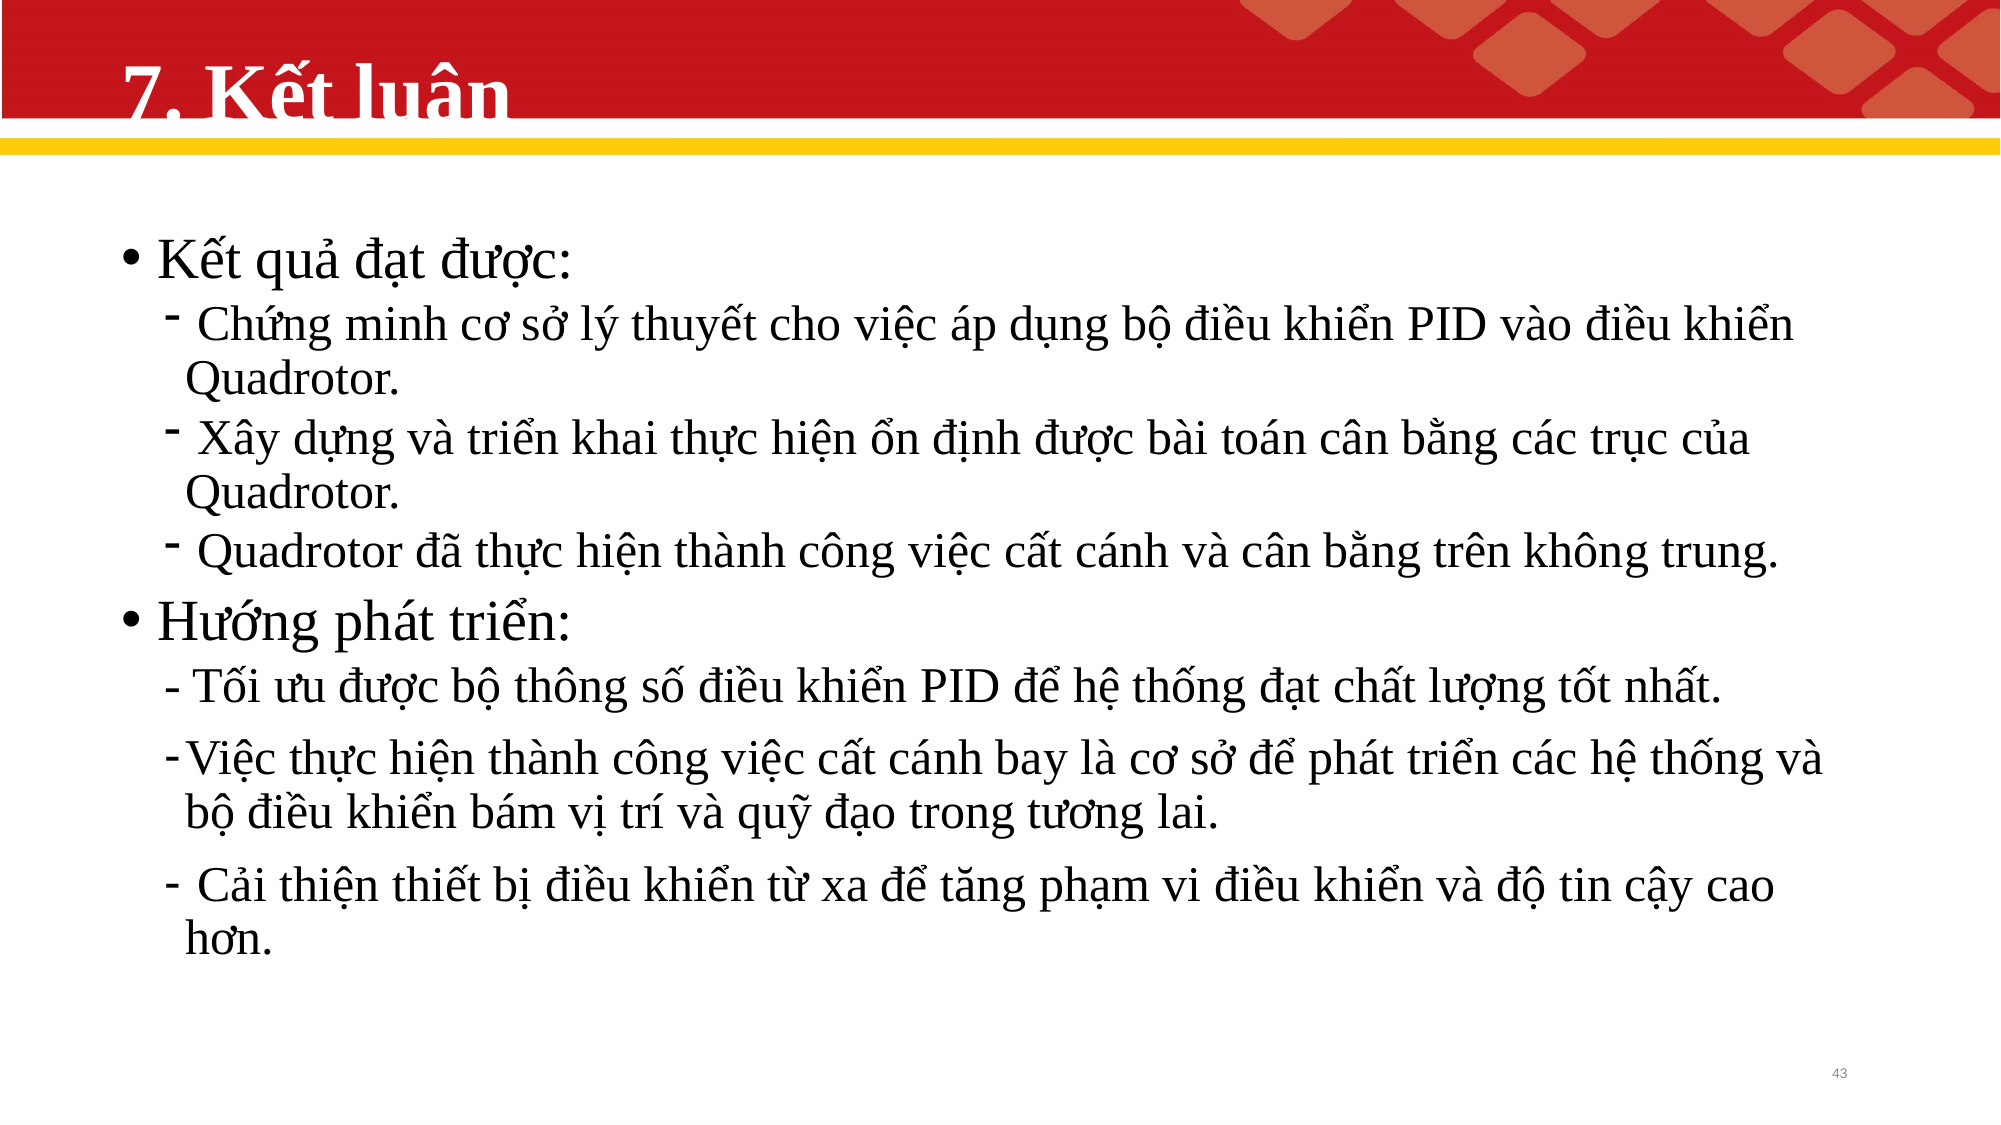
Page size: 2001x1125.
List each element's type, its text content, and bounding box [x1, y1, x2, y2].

list Kết quả đạt được: Chứng minh cơ sở lý thuyết cho việc áp dụng bộ điều khiển PID vào điều khiển Quadrotor. Xây dựng và triển khai thực hiện ổn định được bài toán cân bằng các trục của Quadrotor. Quadrotor đã thực hiện thành công việc cất cánh và cân bằng trên không trung. Hướng phát triển: - Tối ưu được bộ thông số điều khiển PID để hệ thống đạt chất lượng tốt nhất. Việc thực hiện thành công việc cất cánh bay là cơ sở để phát triển các hệ thống và bộ điều khiển bám vị trí và quỹ đạo trong tương lai. Cải thiện thiết bị điều khiển từ xa để tăng phạm vi điều khiển và độ tin cậy cao hơn. [106, 220, 1863, 1025]
slide_number 43 [1412, 1042, 1863, 1103]
title 7. Kết luận [106, 0, 1863, 204]
picture [0, 0, 2001, 1125]
